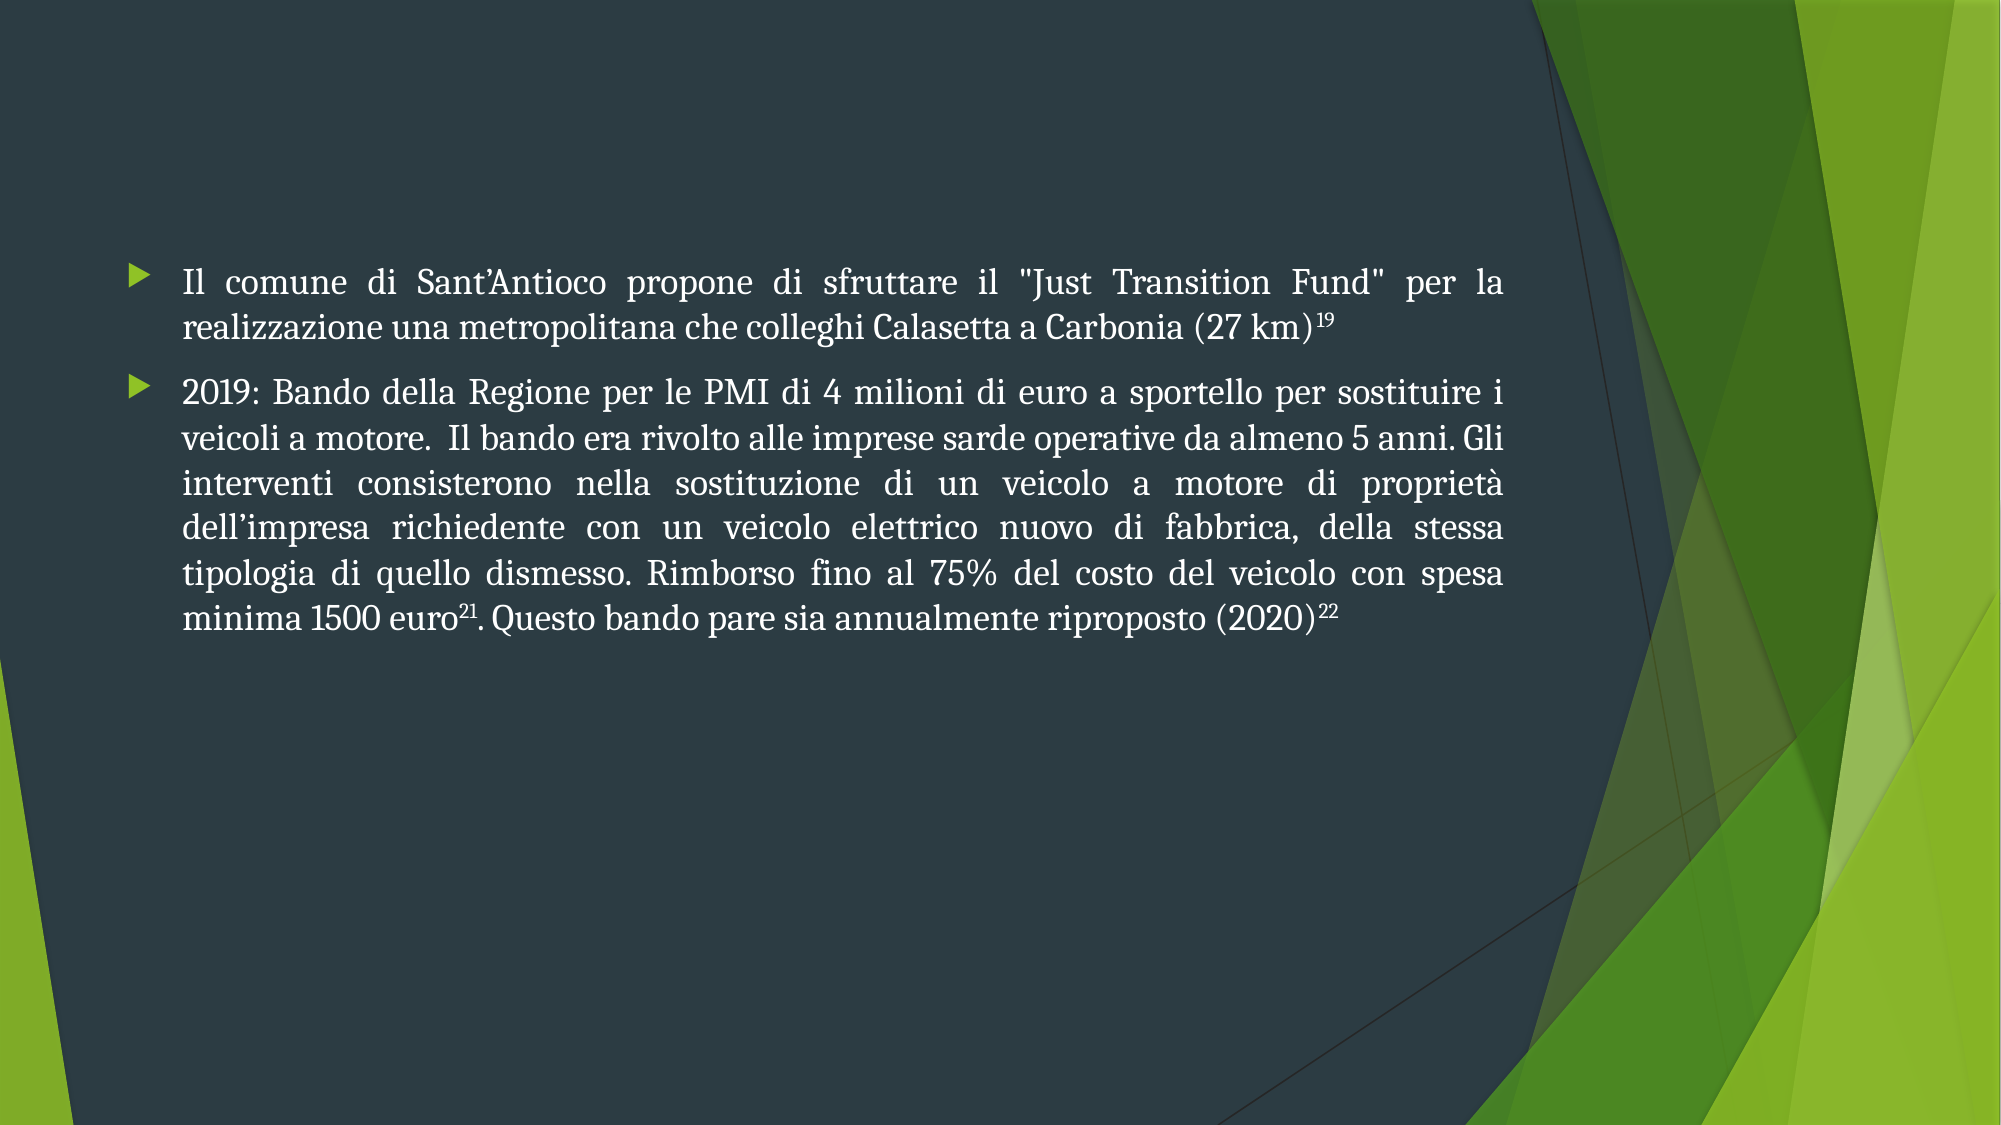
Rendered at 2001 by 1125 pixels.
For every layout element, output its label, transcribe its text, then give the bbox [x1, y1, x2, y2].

list Il comune di Sant’Antioco propone di sfruttare il "Just Transition Fund" per la realizzazione una metropolitana che colleghi Calasetta a Carbonia (27 km)19 2019: Bando della Regione per le PMI di 4 milioni di euro a sportello per sostituire i veicoli a motore. Il bando era rivolto alle imprese sarde operative da almeno 5 anni. Gli interventi consisterono nella sostituzione di un veicolo a motore di proprietà dell’impresa richiedente con un veicolo elettrico nuovo di fabbrica, della stessa tipologia di quello dismesso. Rimborso fino al 75% del costo del veicolo con spesa minima 1500 euro21. Questo bando pare sia annualmente riproposto (2020)22 [111, 249, 1522, 991]
